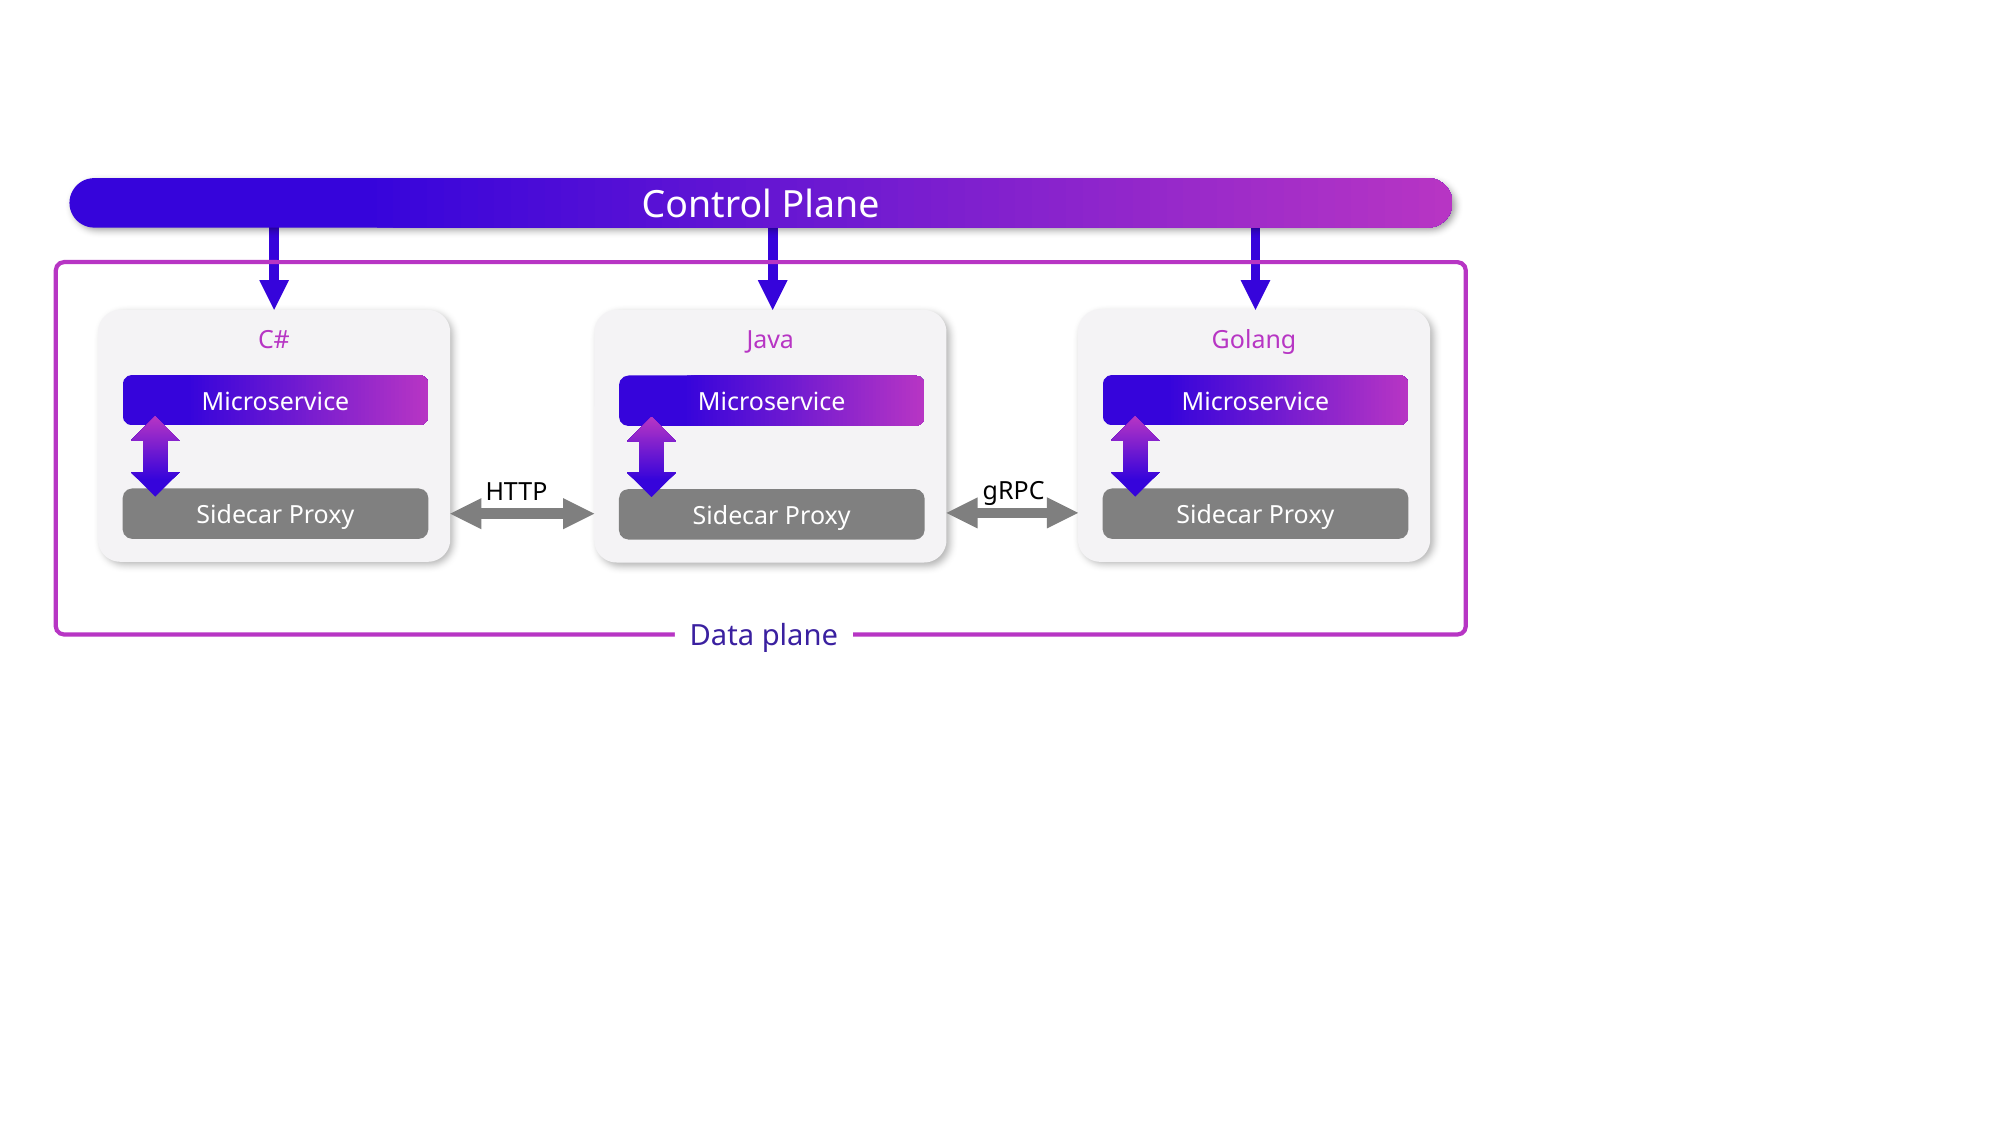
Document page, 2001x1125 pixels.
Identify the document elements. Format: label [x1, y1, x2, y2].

text_box [55, 177, 1467, 661]
